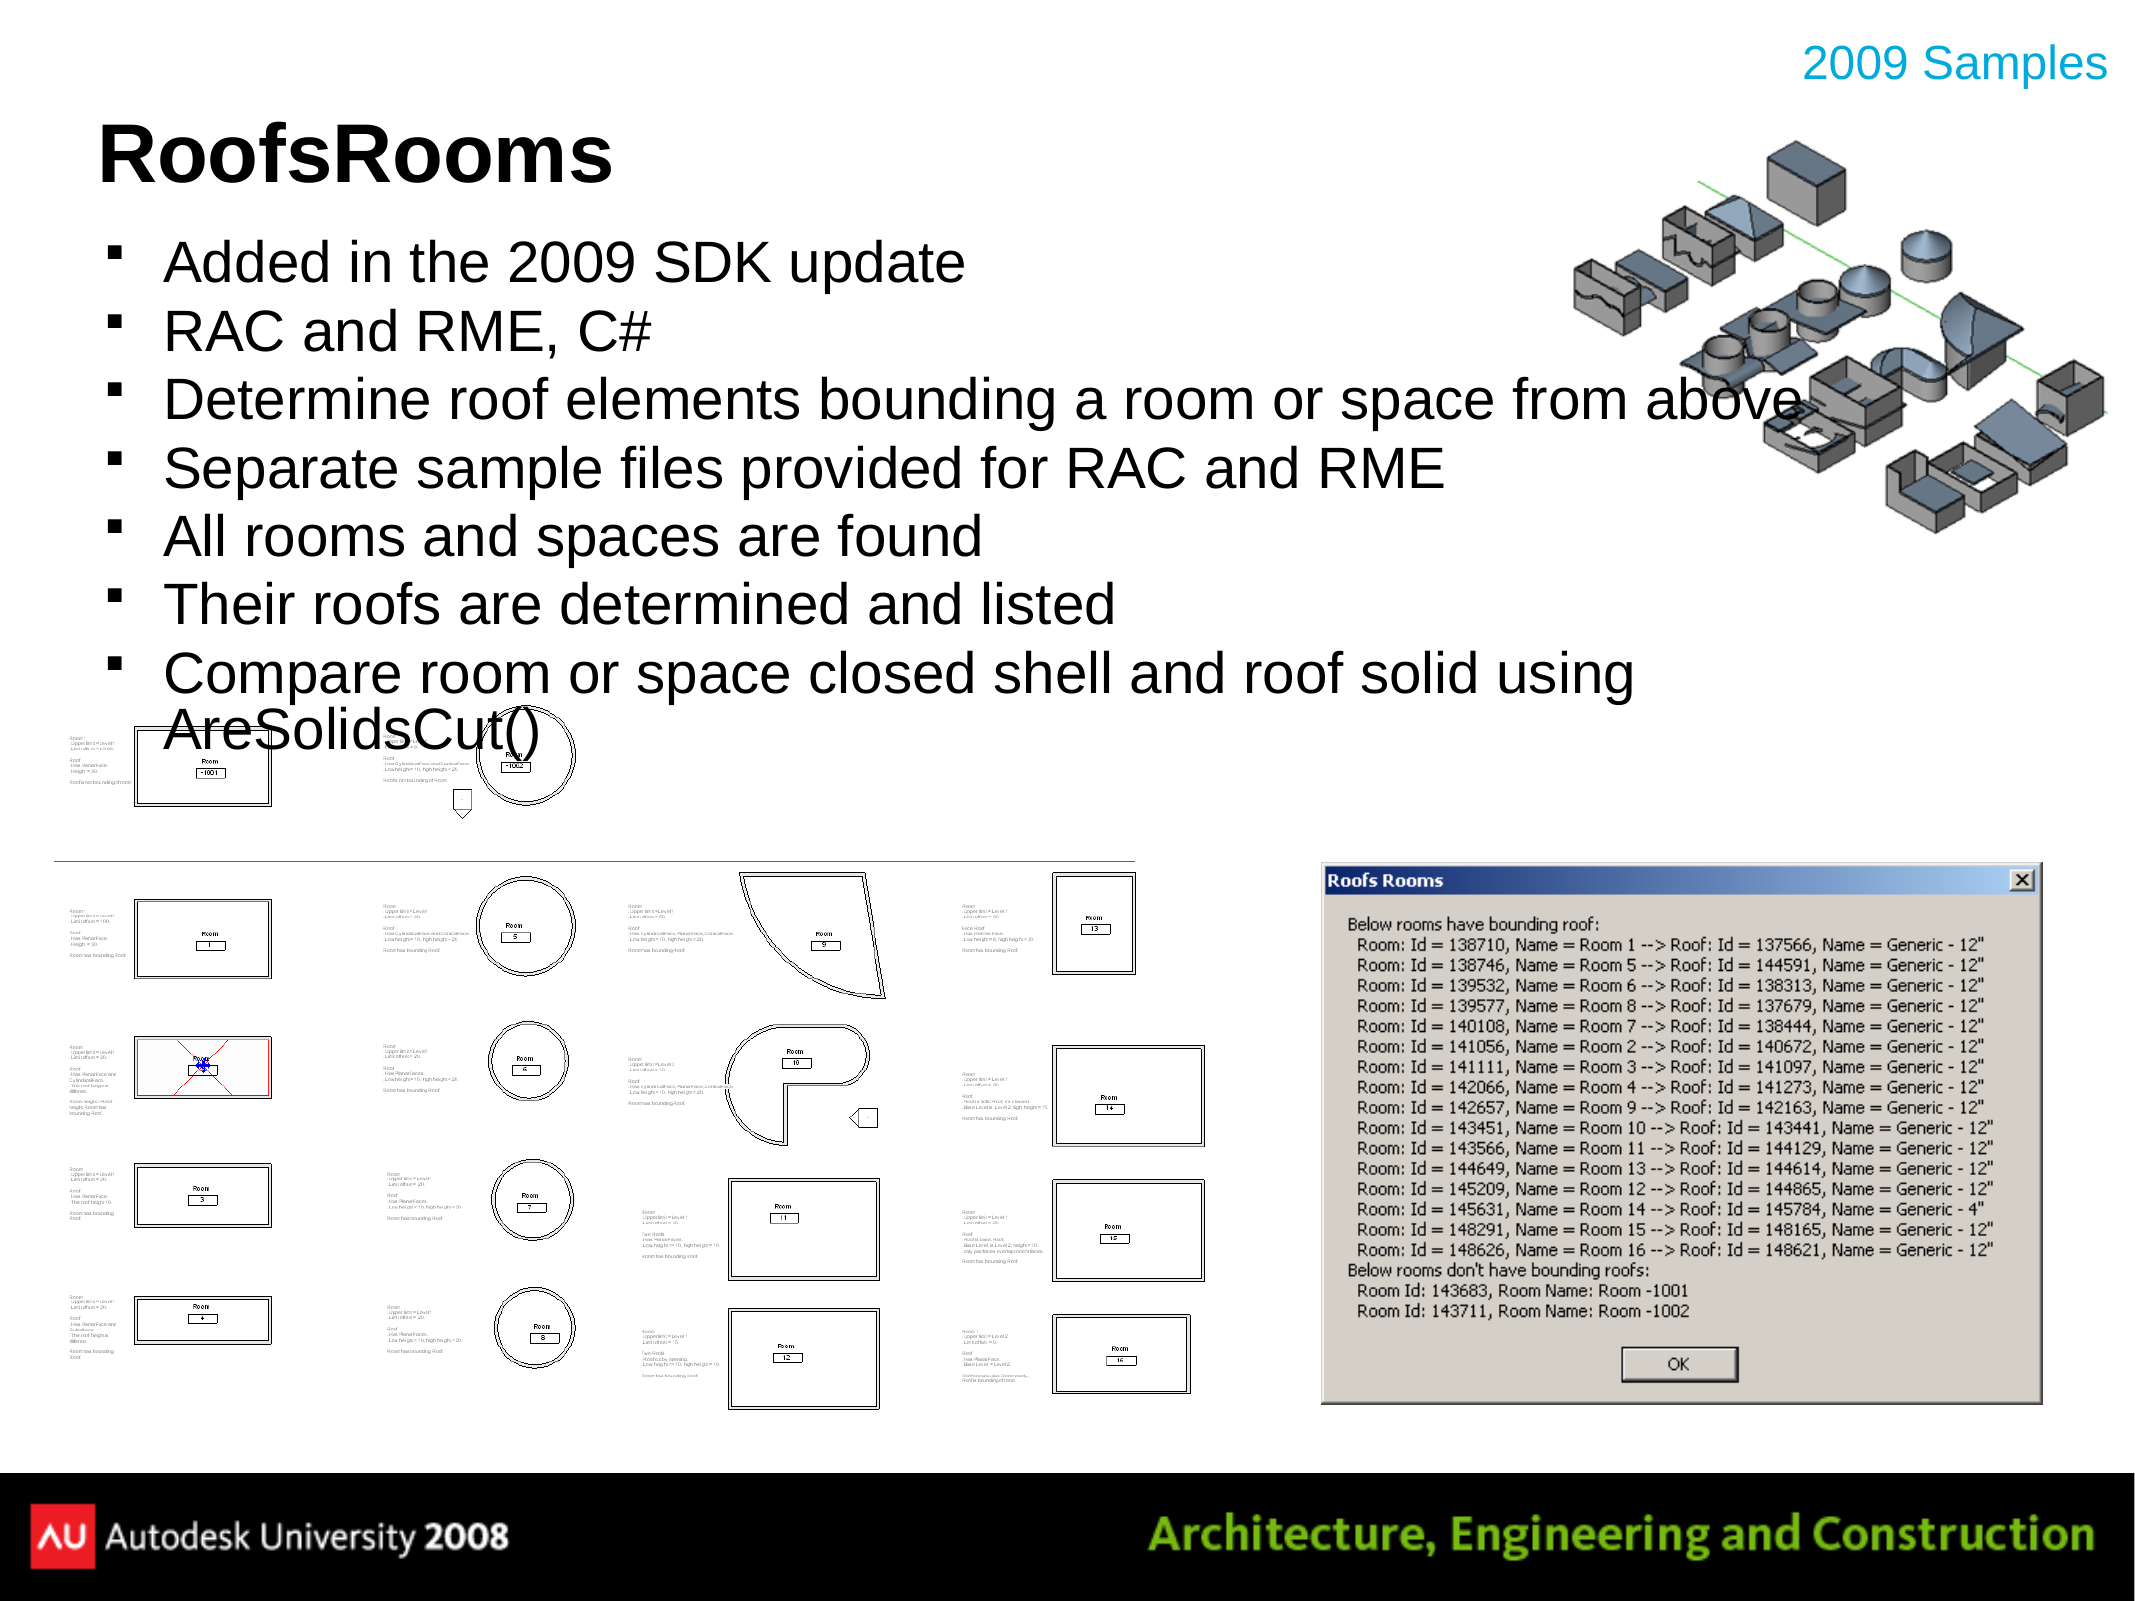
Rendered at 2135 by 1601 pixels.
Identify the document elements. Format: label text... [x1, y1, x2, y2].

list Added in the 2009 SDK update RAC and RME, C# Determine roof elements bounding a room or space from above Separate sample files provided for RAC and RME All rooms and spaces are found Their roofs are determined and listed Compare room or space closed shell and roof solid using AreSolidsCut() [73, 237, 1865, 664]
picture [54, 687, 1215, 1423]
title RoofsRooms [96, 59, 1656, 237]
picture [1561, 124, 2118, 541]
picture [0, 1473, 2135, 1601]
picture [1321, 862, 2043, 1406]
text_box 2009 Samples [1638, 31, 2110, 90]
